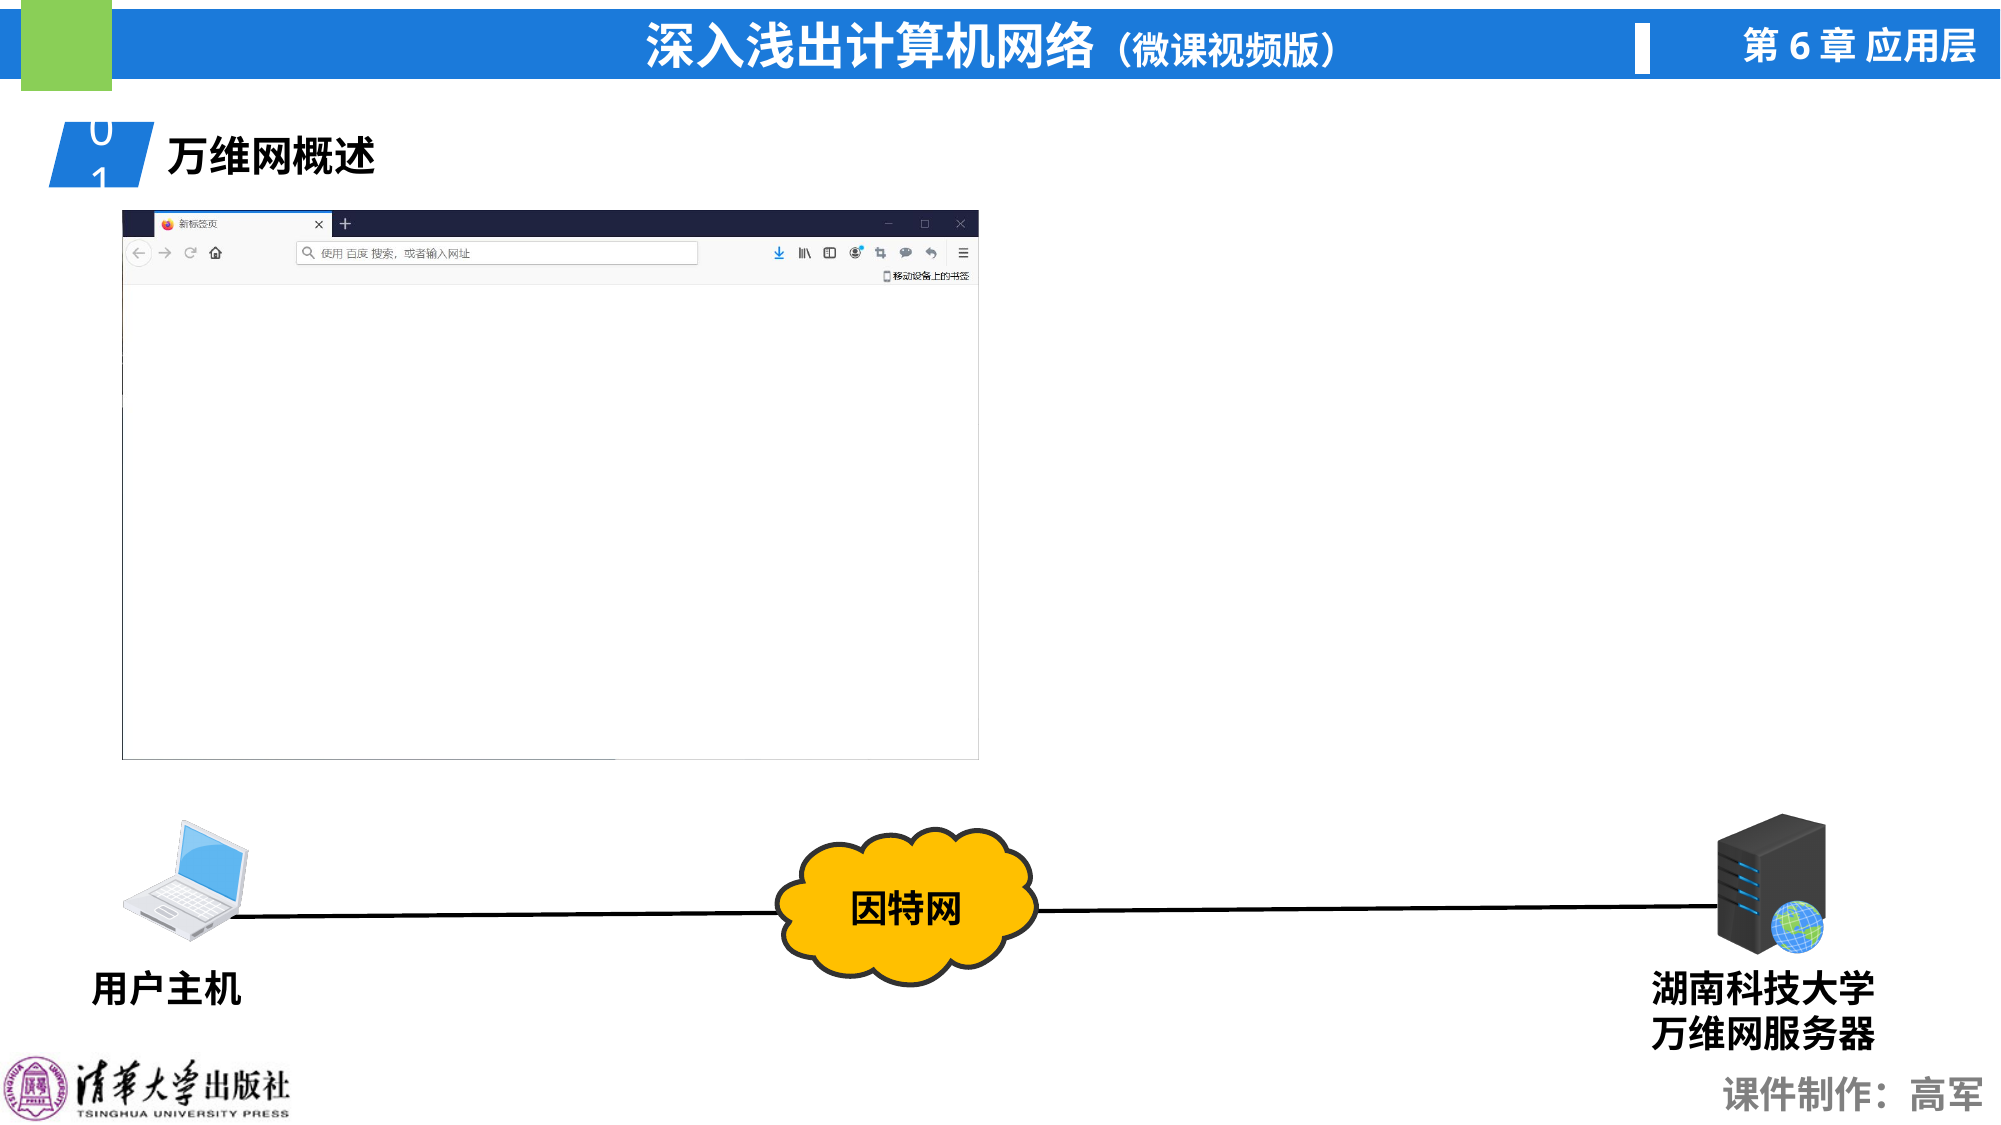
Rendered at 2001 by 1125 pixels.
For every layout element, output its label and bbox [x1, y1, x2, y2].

picture [0, 1052, 310, 1125]
text_box [49, 122, 1066, 189]
picture [122, 210, 979, 761]
text_box [60, 813, 1940, 1064]
